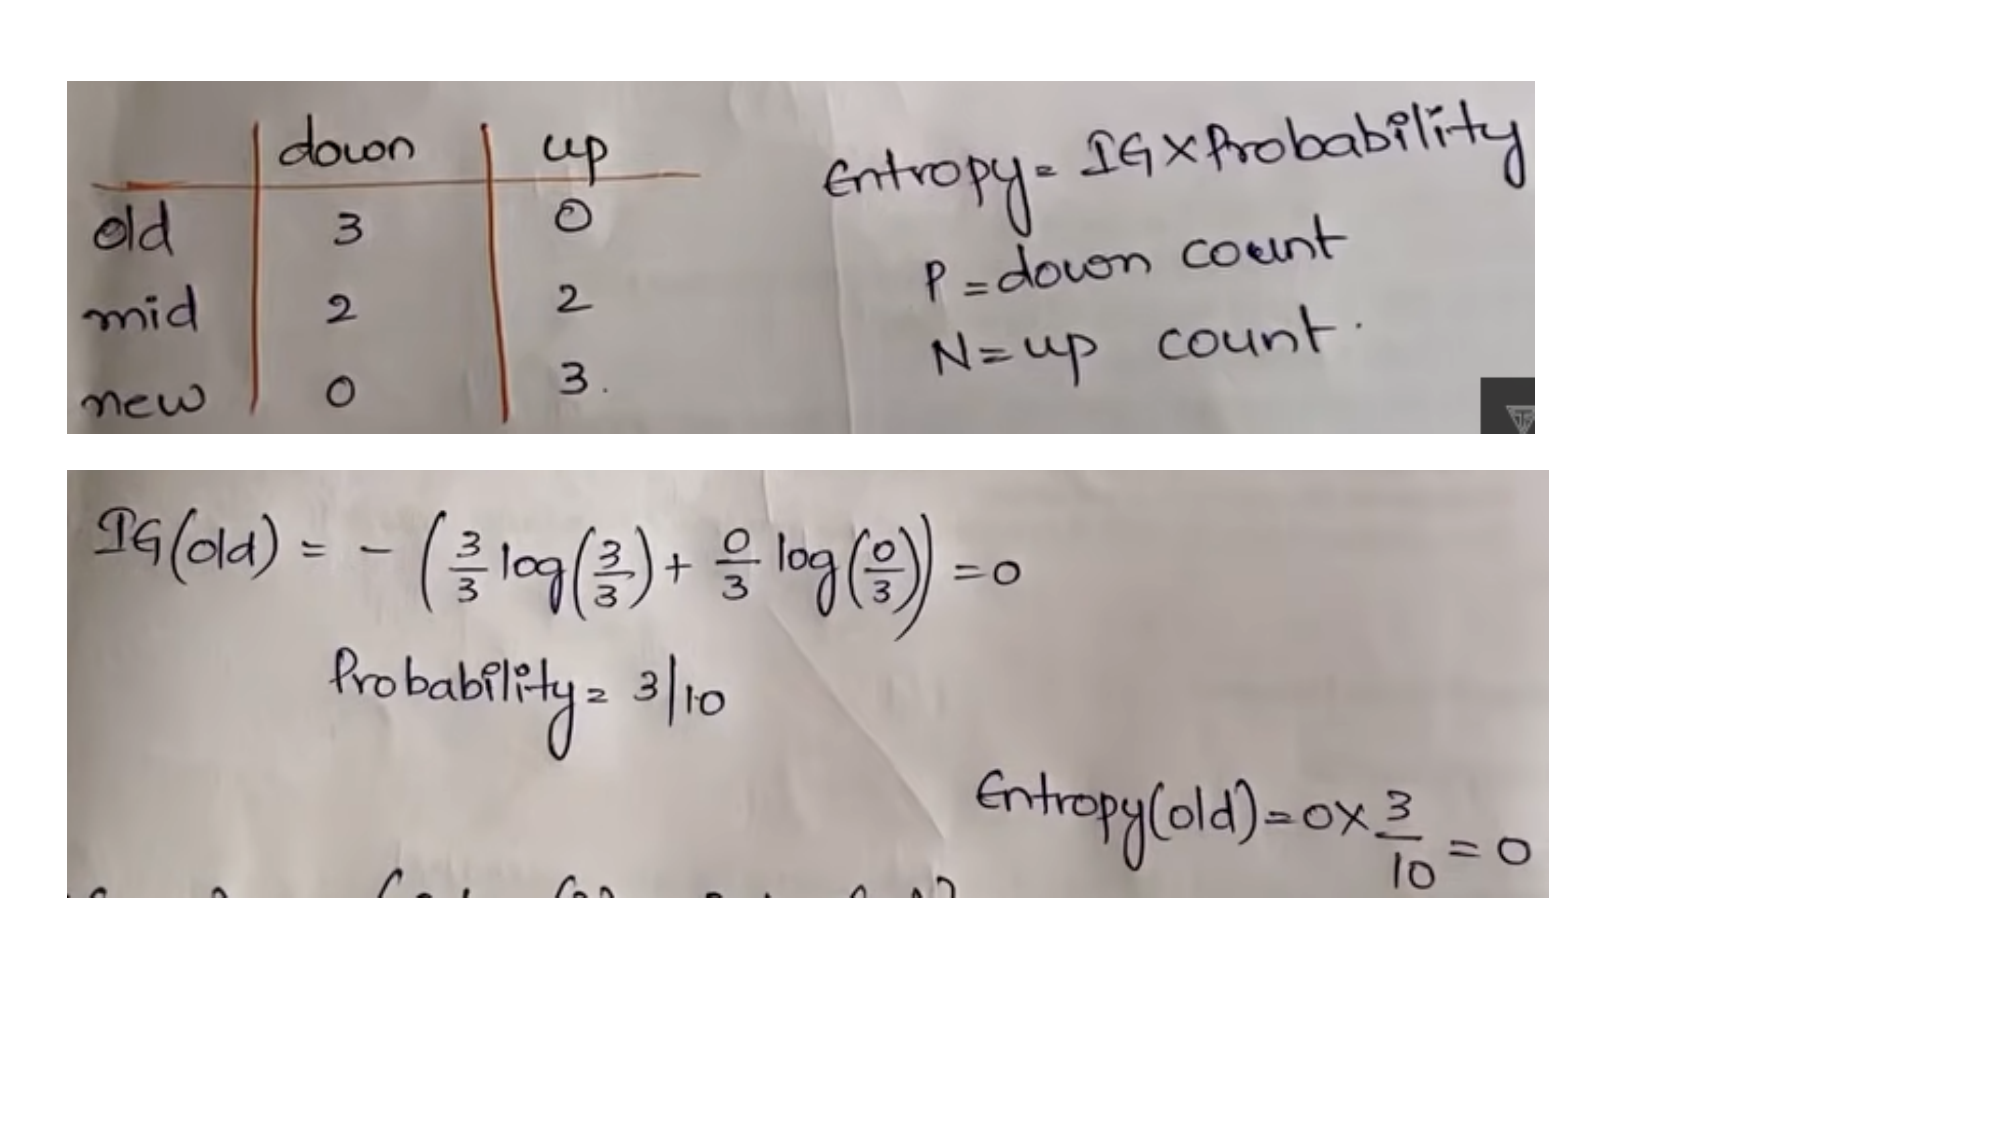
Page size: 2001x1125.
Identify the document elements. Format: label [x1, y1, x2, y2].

picture [67, 81, 1535, 434]
picture [67, 470, 1549, 898]
